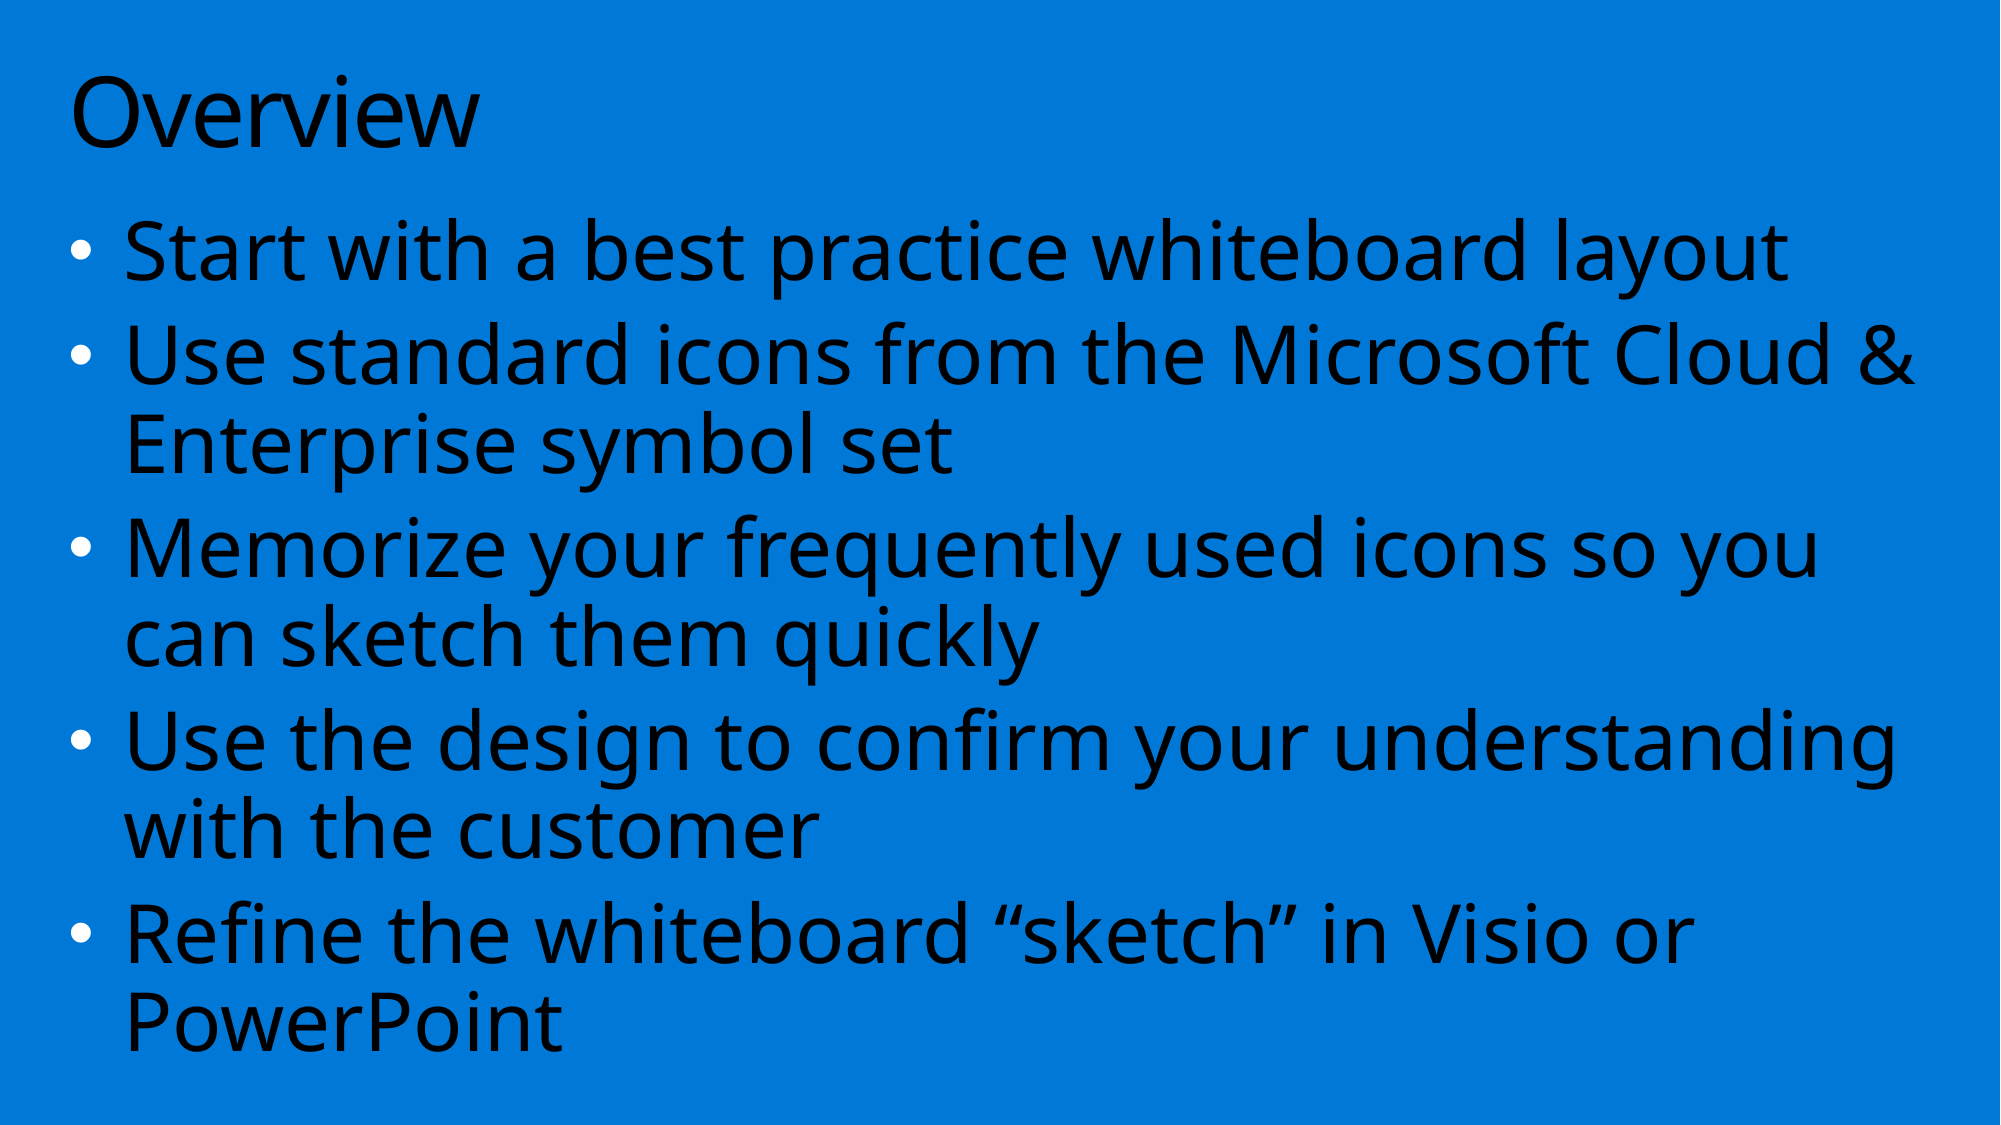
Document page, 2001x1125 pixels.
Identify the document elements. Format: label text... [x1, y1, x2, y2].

title Overview [44, 47, 1957, 196]
list Start with a best practice whiteboard layout Use standard icons from the Microsoft Cloud & Enterprise symbol set Memorize your frequently used icons so you can sketch them quickly Use the design to confirm your understanding with the customer Refine the whiteboard “sketch” in Visio or PowerPoint [44, 196, 1956, 1125]
